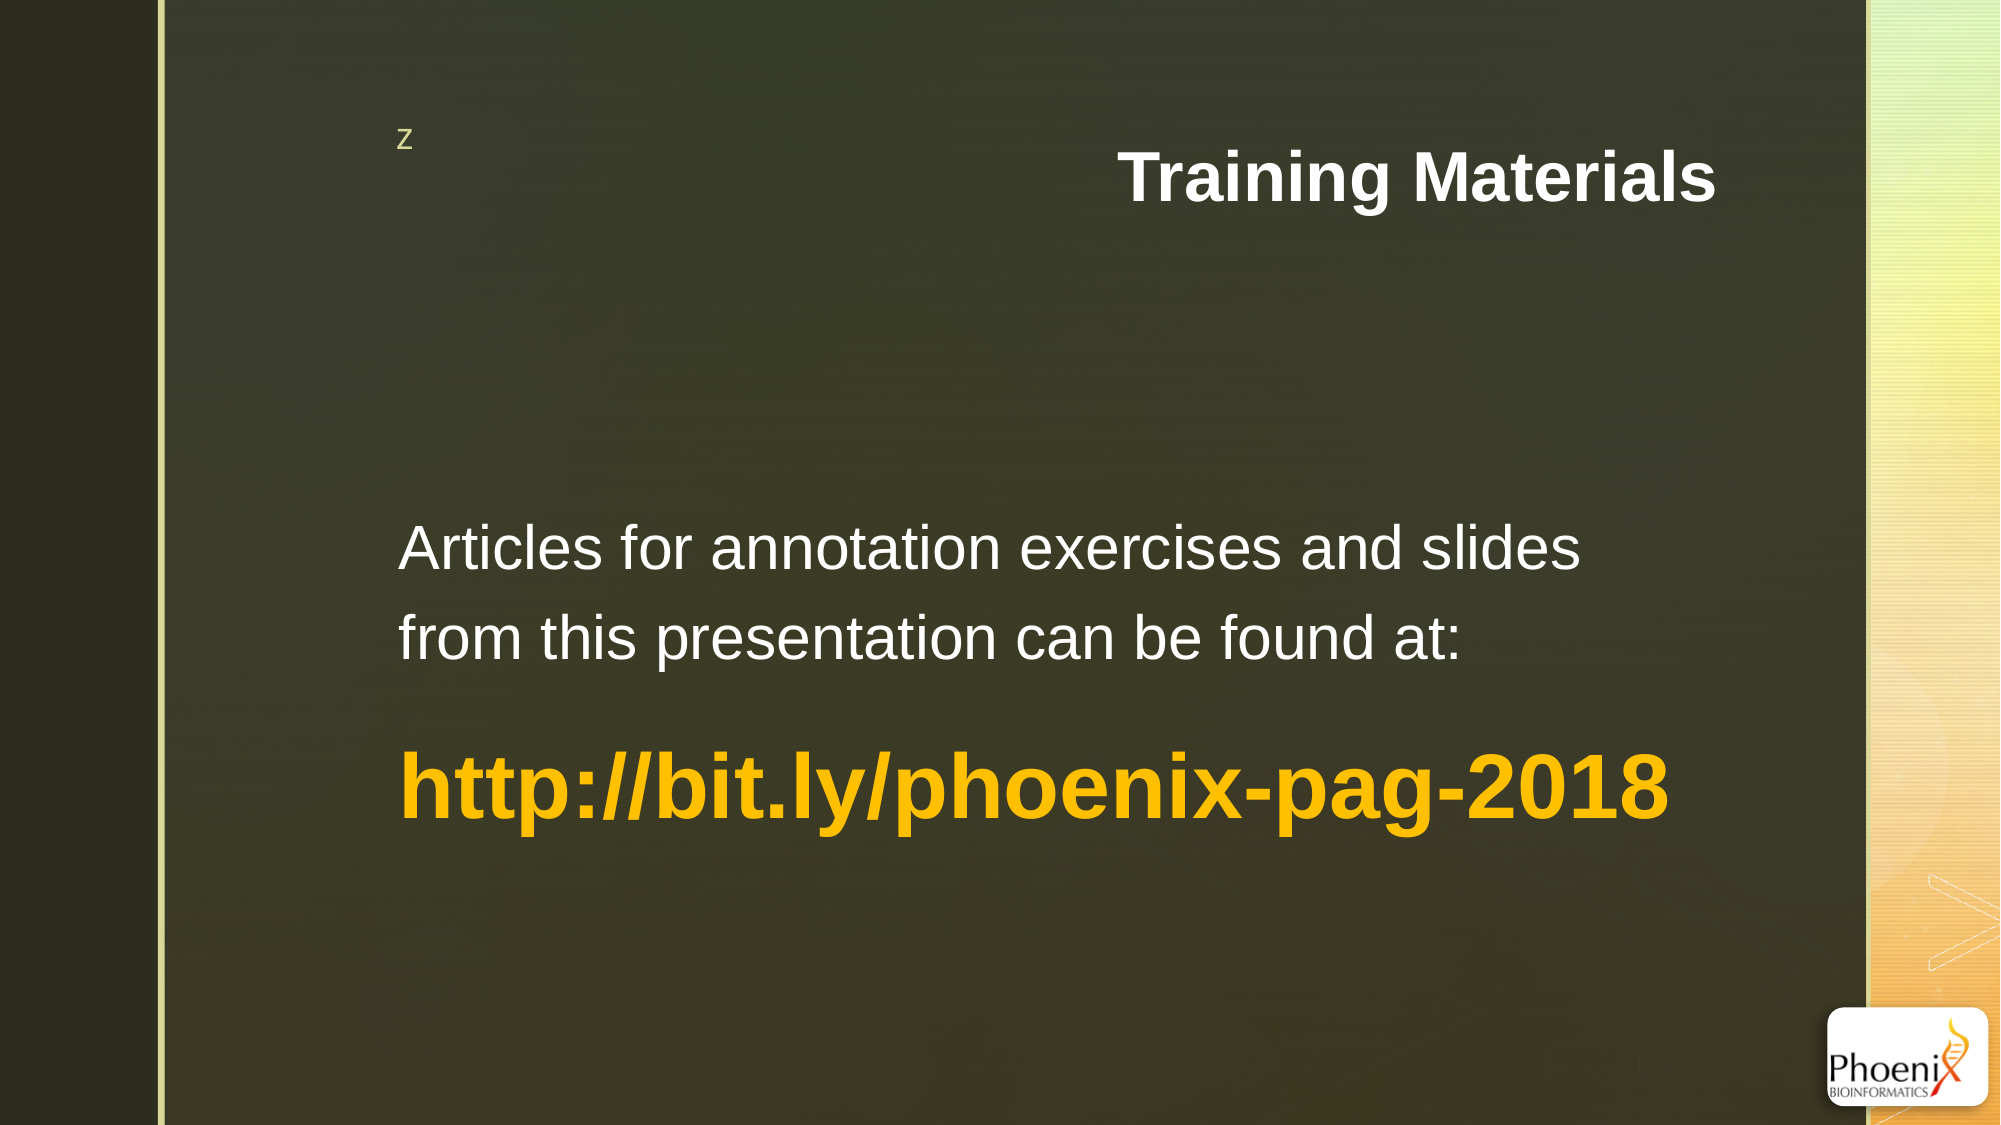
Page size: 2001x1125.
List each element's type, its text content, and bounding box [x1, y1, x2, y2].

title Training Materials [367, 132, 1734, 310]
list Articles for annotation exercises and slides from this presentation can be found at: http://bit.ly/phoenix-pag-2018 [383, 336, 1734, 993]
picture [1827, 0, 2001, 1125]
